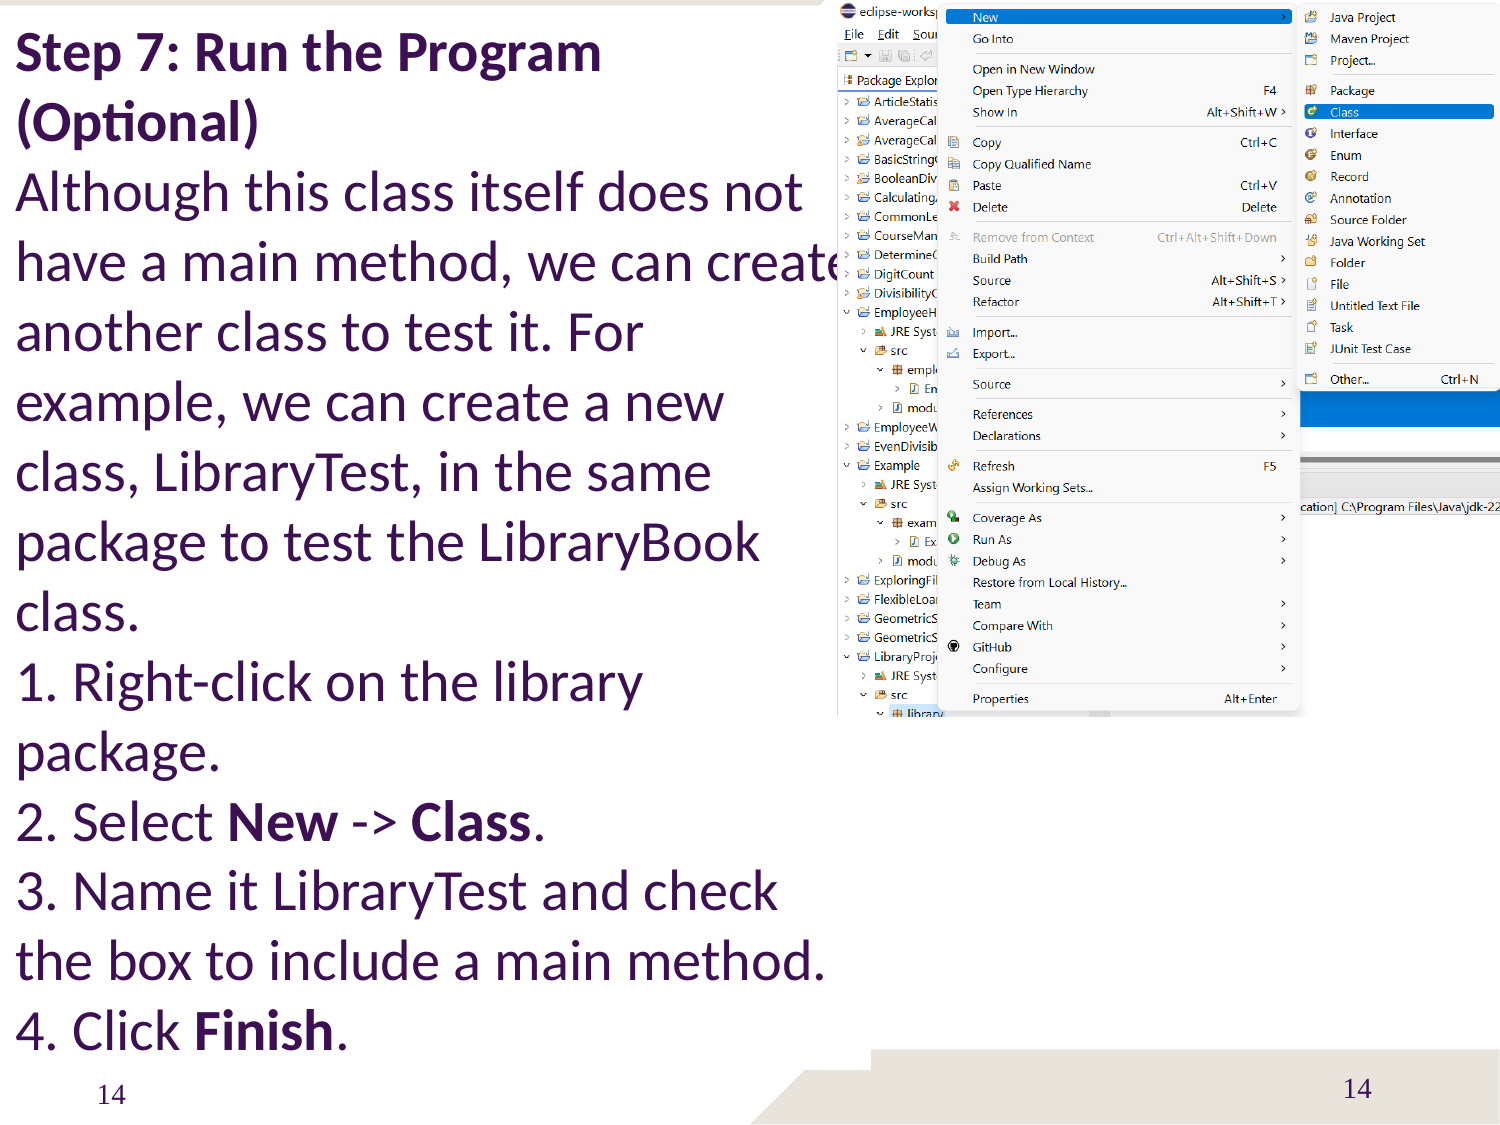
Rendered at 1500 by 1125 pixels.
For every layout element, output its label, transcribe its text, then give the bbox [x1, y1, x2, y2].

slide_number 14 [81, 1070, 156, 1109]
text_box Step 7: Run the Program (Optional) Although this class itself does not have a main method, we can create another class to test it. For example, we can create a new class, LibraryTest, in the same package to test the LibraryBook class. Right-click on the library package. Select New -> Class. Name it LibraryTest and check the box to include a main method. Click Finish. [0, 5, 871, 1070]
picture [837, 0, 1500, 717]
text_box 14 [1074, 1049, 1388, 1125]
